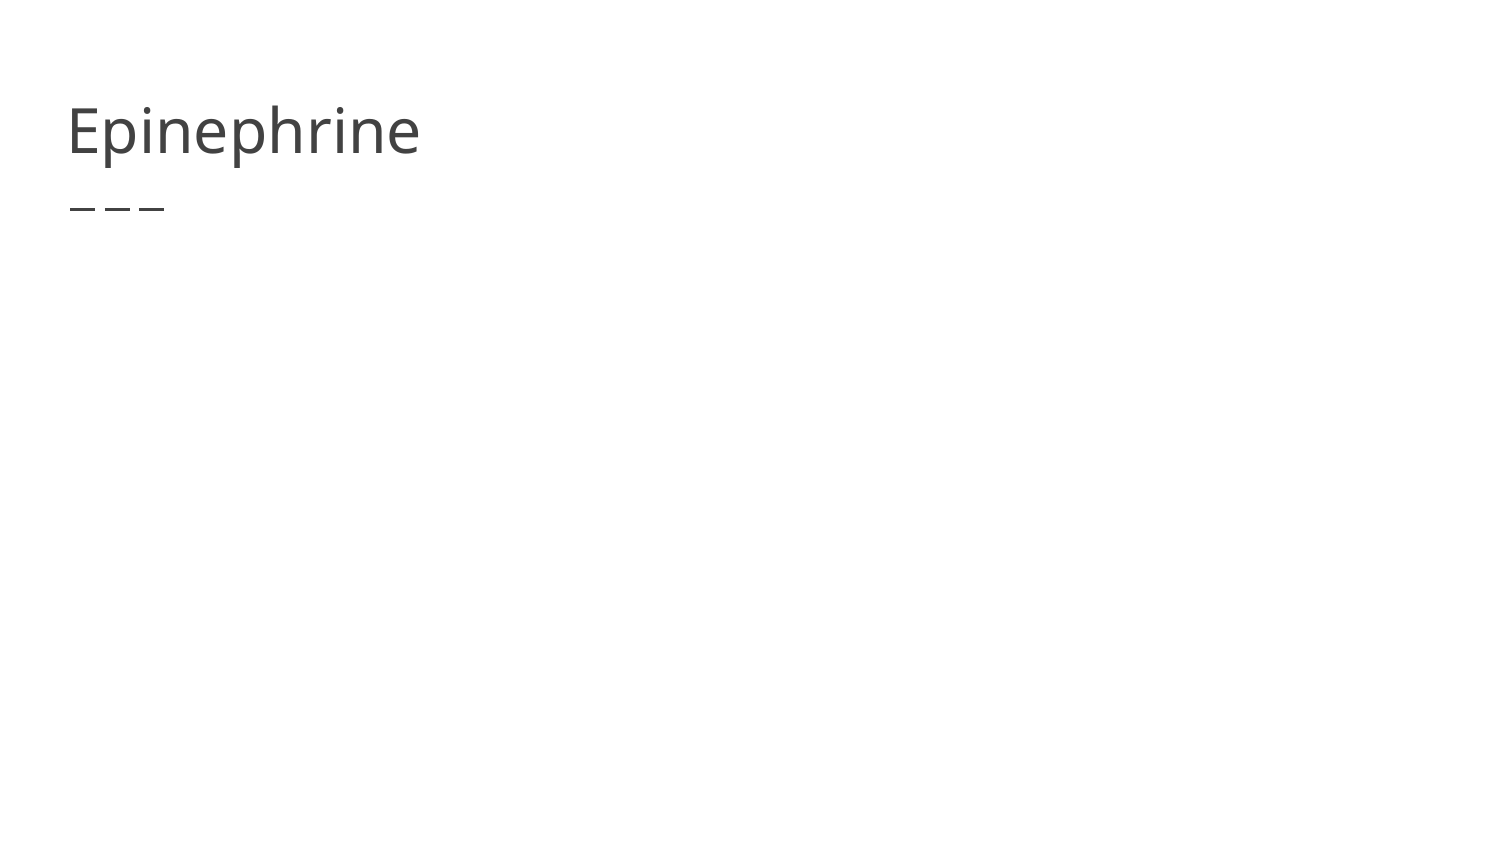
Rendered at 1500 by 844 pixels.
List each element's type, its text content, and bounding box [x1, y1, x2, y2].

title Epinephrine [51, 61, 1449, 182]
